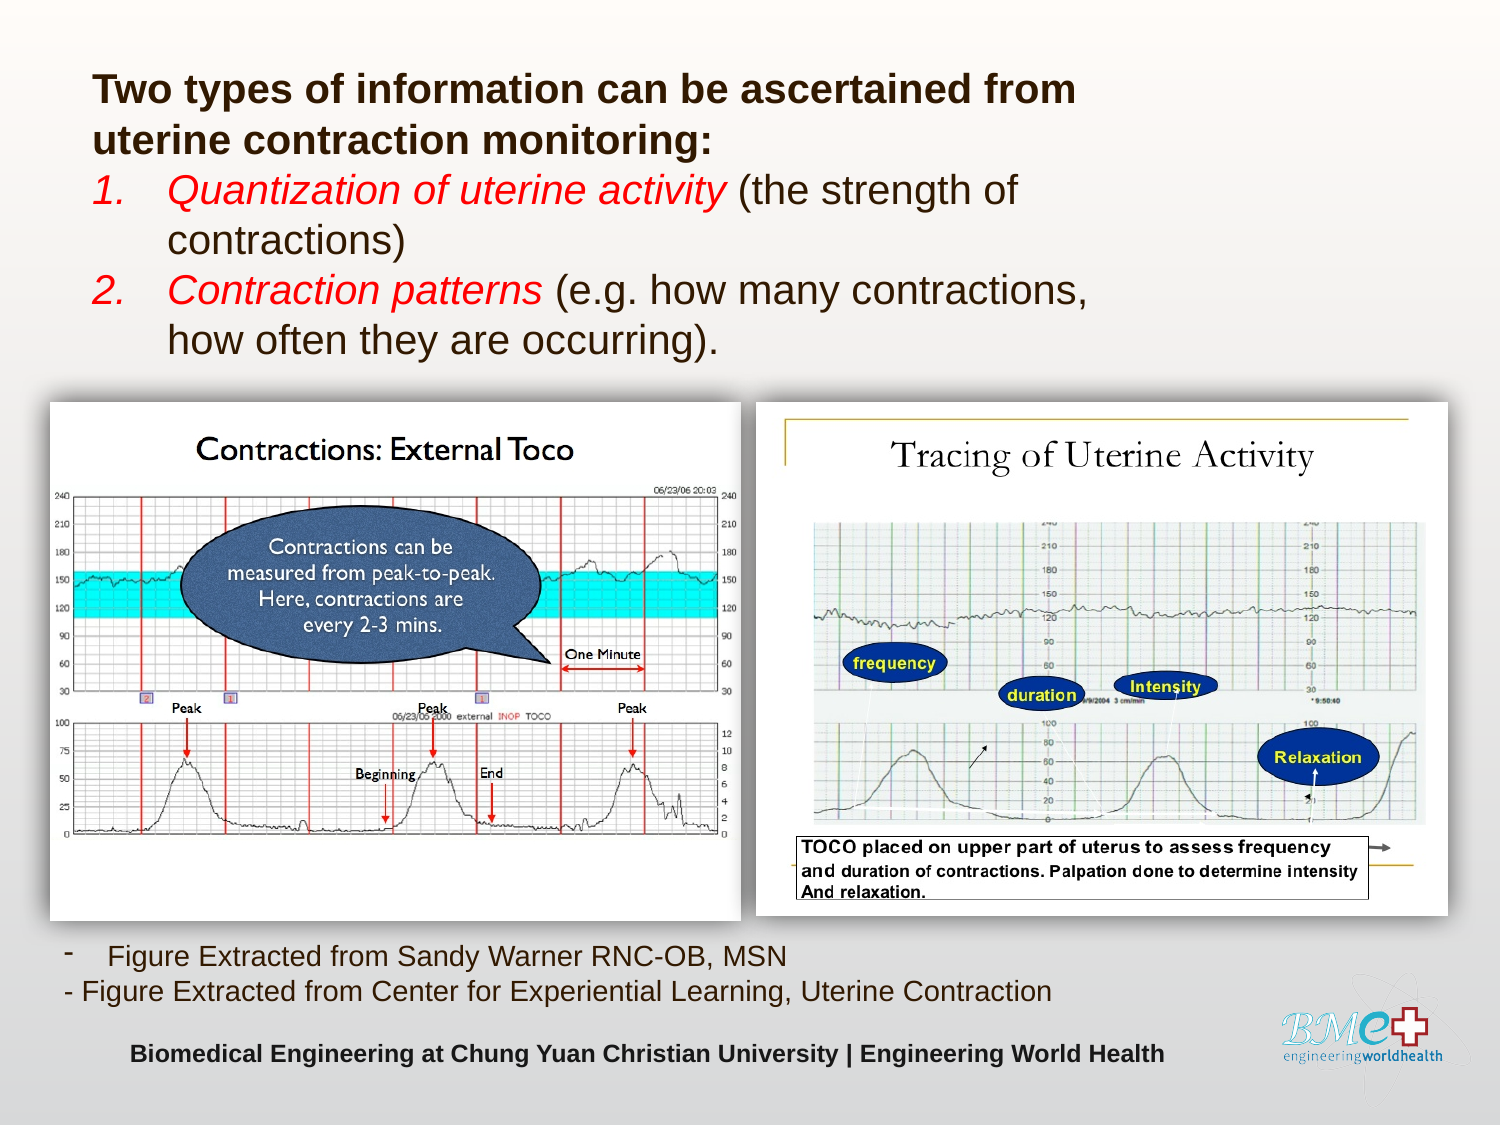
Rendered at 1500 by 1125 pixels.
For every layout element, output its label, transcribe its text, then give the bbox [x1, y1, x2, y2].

picture [755, 401, 1448, 917]
text_box Biomedical Engineering at Chung Yuan Christian University | Engineering World Health [129, 1020, 1202, 1086]
text_box Two types of information can be ascertained from uterine contraction monitoring: Quantization of uterine activity (the strength of contractions) Contraction patterns (e.g. how many contractions, how often they are occurring). [77, 54, 1141, 370]
picture [1248, 943, 1500, 1125]
text_box Figure Extracted from Sandy Warner RNC-OB, MSN - Figure Extracted from Center for Experiential Learning, Uterine Contraction [49, 930, 1324, 1015]
picture [49, 402, 742, 921]
